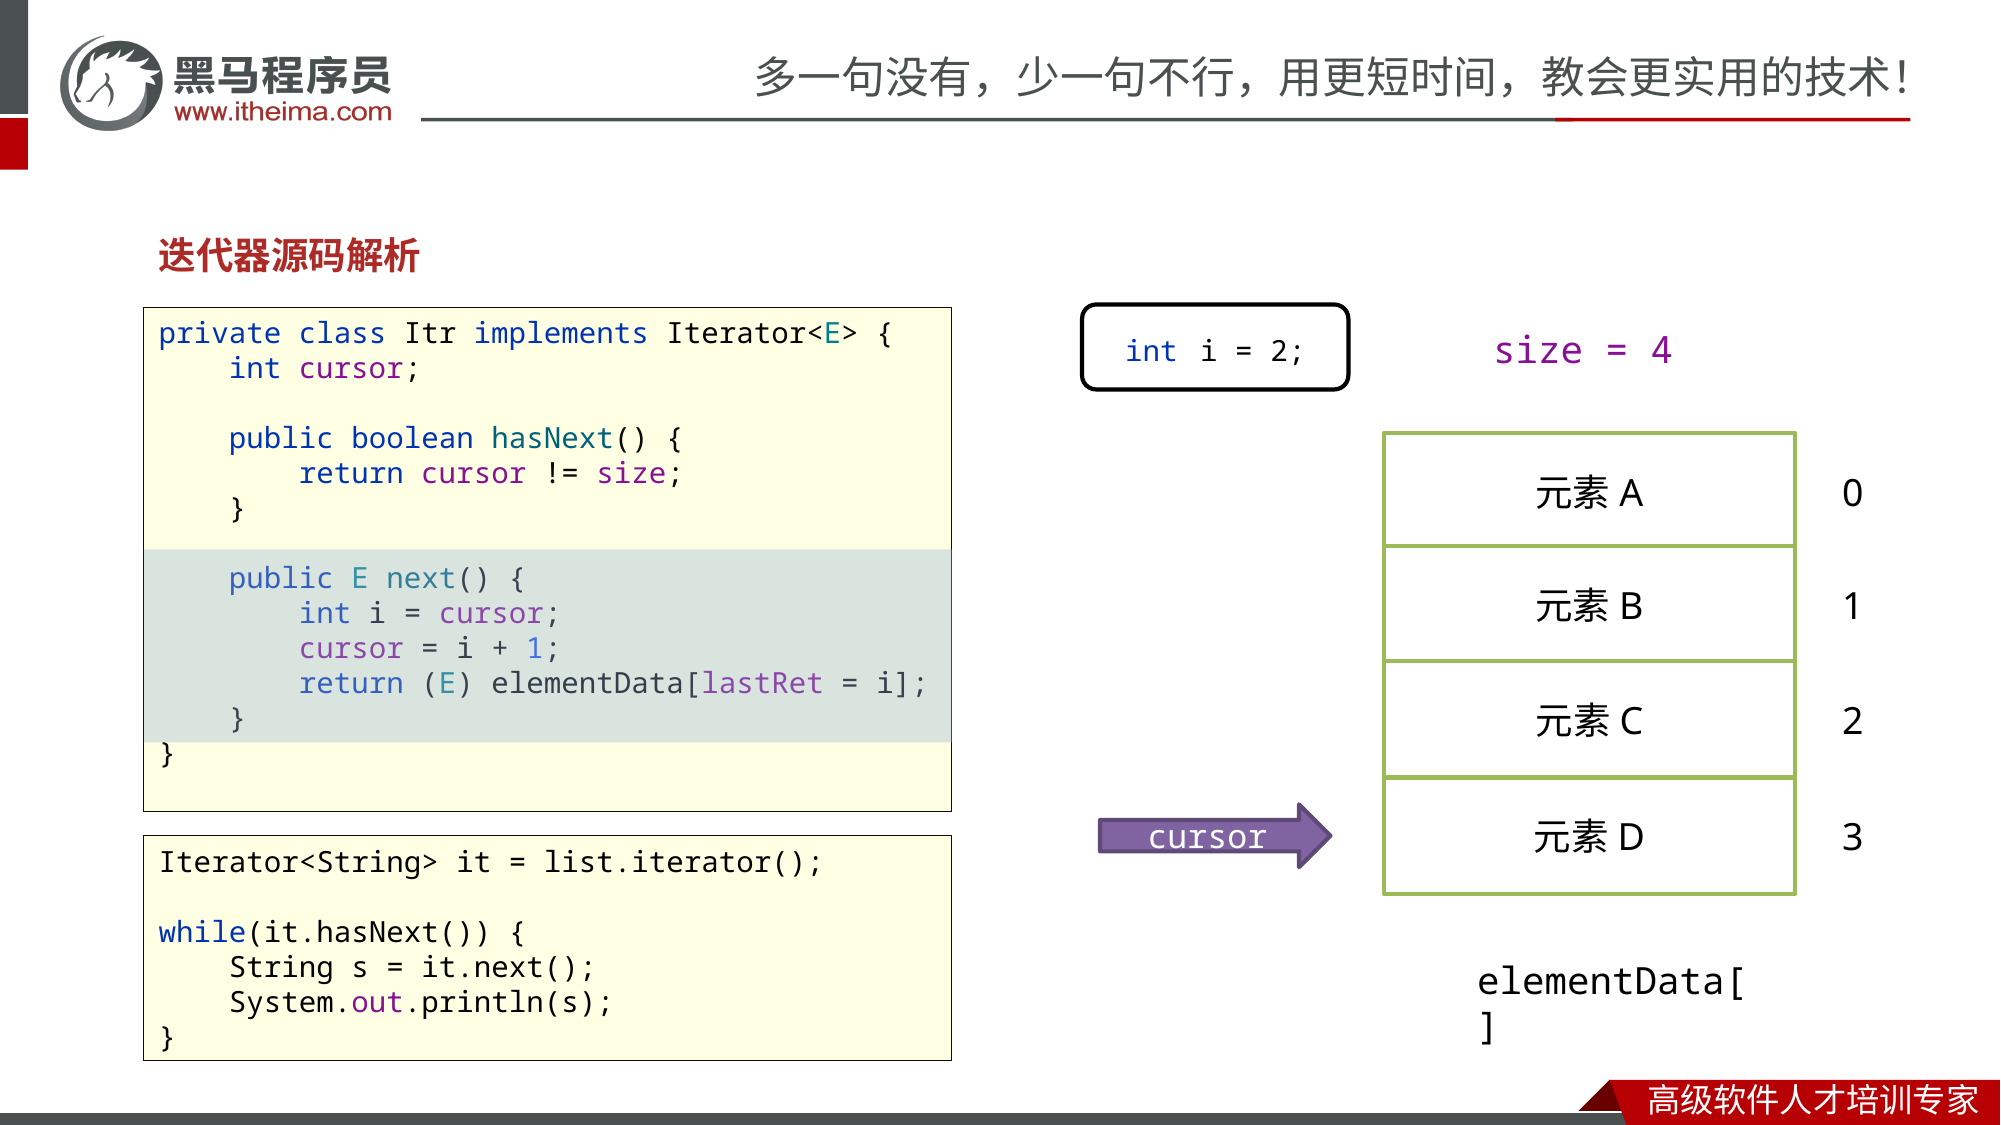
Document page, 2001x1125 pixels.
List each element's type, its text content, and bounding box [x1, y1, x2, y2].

picture [14, 0, 453, 179]
text_box 元素C [1382, 659, 1797, 775]
text_box elementData[] [1462, 949, 1771, 1055]
text_box private class Itr implements Iterator<E> { int cursor; public boolean hasNext() { return cursor != size; } public E next() { int i = cursor; cursor = i + 1; return (E) elementData[lastRet = i]; } } [143, 307, 952, 549]
text_box 2 [1797, 659, 1912, 775]
text_box 1 [1797, 544, 1912, 659]
text_box 3 [1797, 775, 1912, 896]
text_box 元素D [1382, 775, 1797, 896]
text_box [143, 549, 952, 743]
text_box 元素B [1382, 544, 1797, 659]
text_box cursor [1097, 802, 1333, 870]
text_box Iterator<String> it = list.iterator(); while(it.hasNext()) { String s = it.next(); System.out.println(s); } [143, 835, 952, 1061]
text_box size = 4 [1478, 318, 1701, 378]
text_box 迭代器源码解析 [143, 179, 913, 285]
text_box 元素A [1382, 431, 1797, 544]
text_box 0 [1797, 431, 1912, 544]
text_box int i = 2; [1079, 302, 1351, 392]
text_box private class Itr implements Iterator<E> { int cursor; public boolean hasNext() { return cursor != size; } public E next() { int i = cursor; cursor = i + 1; return (E) elementData[lastRet = i]; } } [143, 743, 952, 812]
